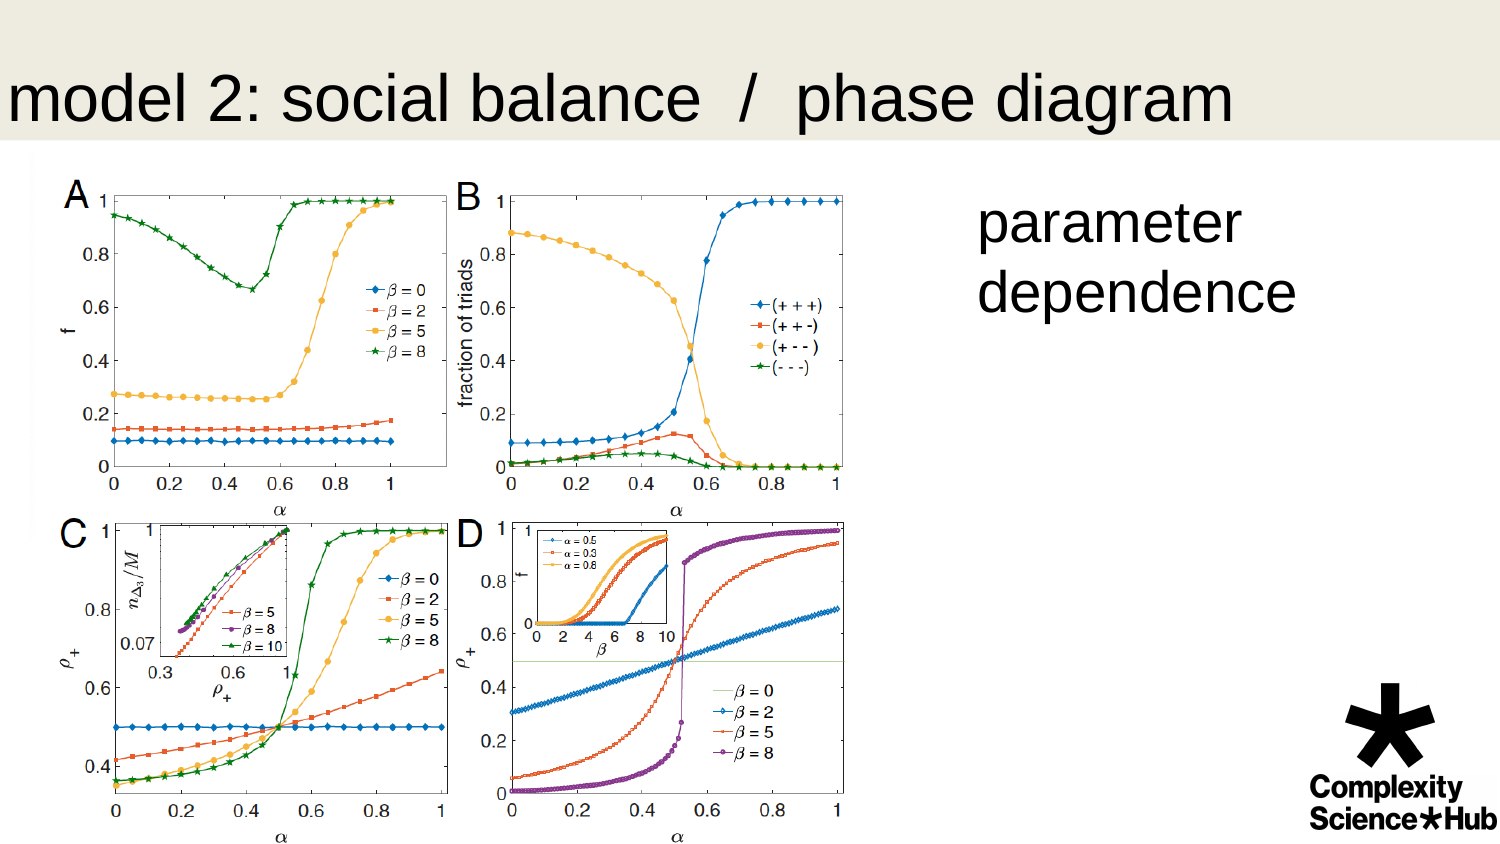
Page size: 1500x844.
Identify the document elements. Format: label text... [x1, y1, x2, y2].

picture [1310, 678, 1497, 830]
text_box parameter dependence [969, 176, 1307, 332]
picture [28, 150, 866, 844]
title model 2: social balance / phase diagram [0, 25, 1500, 164]
